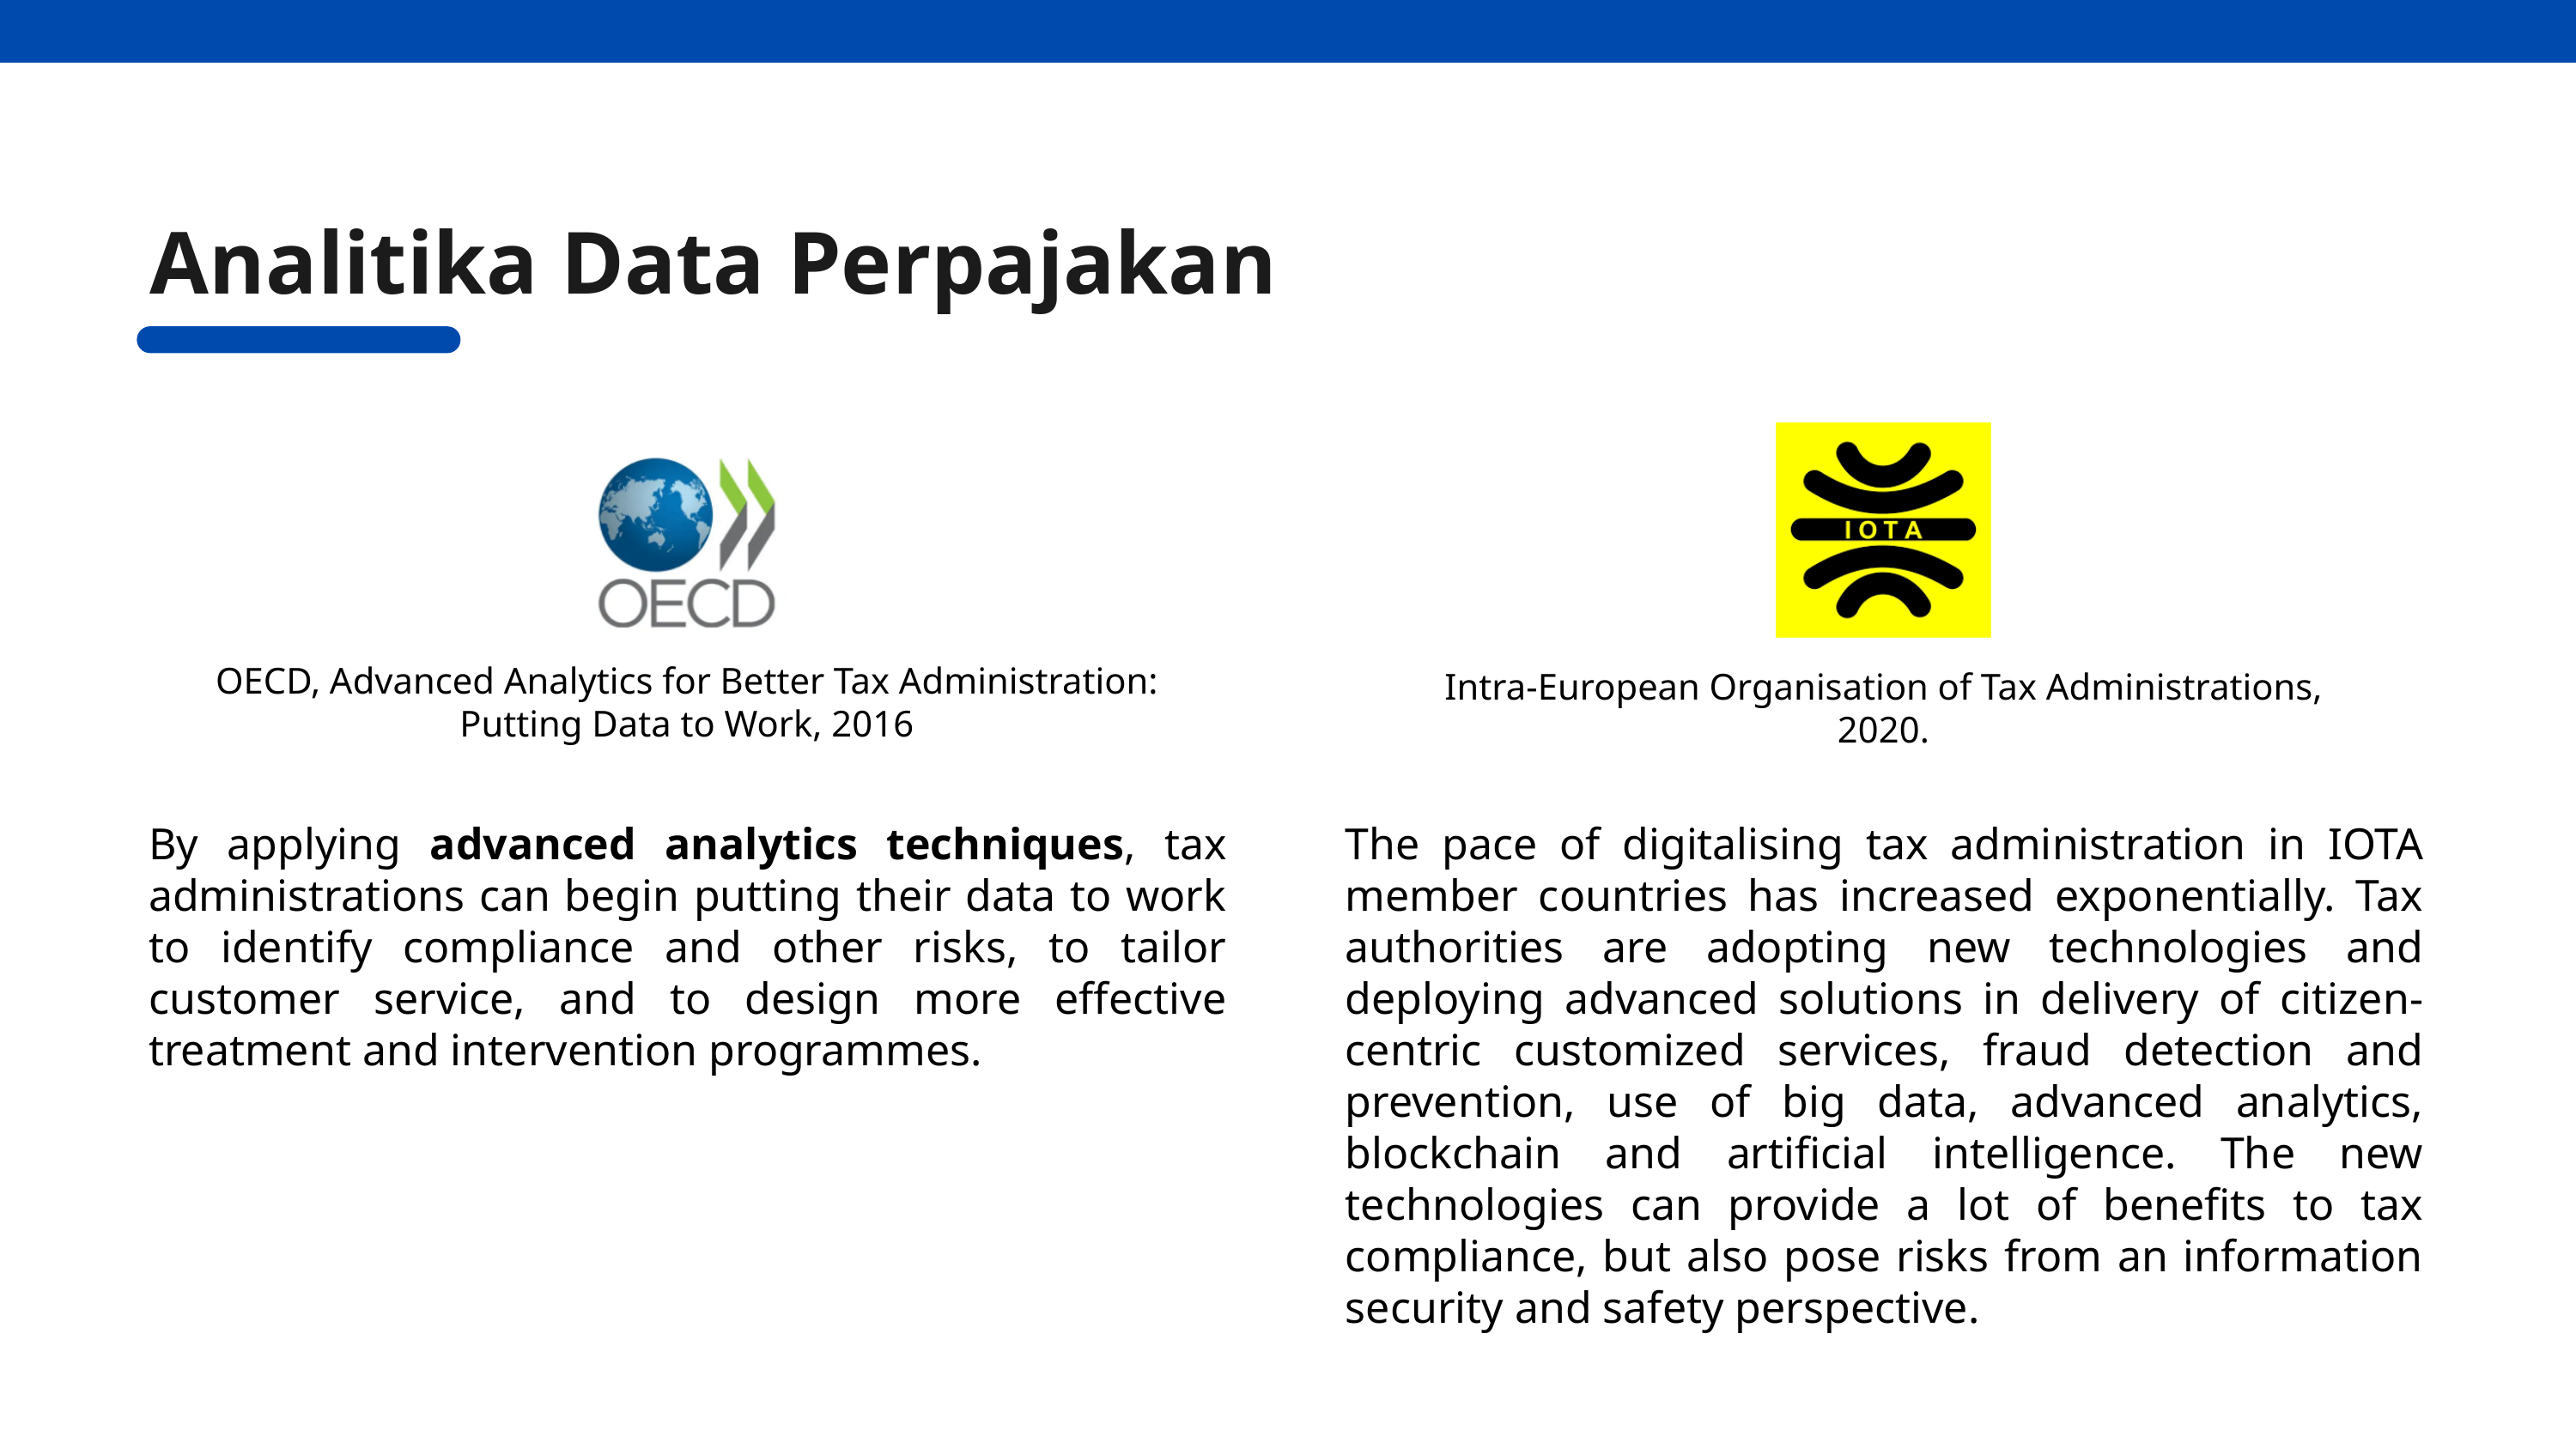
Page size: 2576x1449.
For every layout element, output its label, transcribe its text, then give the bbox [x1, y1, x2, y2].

text_box Intra-European Organisation of Tax Administrations, 2020. [1394, 658, 2372, 757]
text_box By applying advanced analytics techniques, tax administrations can begin putting their data to work to identify compliance and other risks, to tailor customer service, and to design more effective treatment and intervention programmes. [134, 809, 1240, 1081]
picture [1776, 422, 1991, 638]
text_box OECD, Advanced Analytics for Better Tax Administration: Putting Data to Work, 2016 [198, 652, 1176, 751]
text_box The pace of digitalising tax administration in IOTA member countries has increased exponentially. Tax authorities are adopting new technologies and deploying advanced solutions in delivery of citizen-centric customized services, fraud detection and prevention, use of big data, advanced analytics, blockchain and artificial intelligence. The new technologies can provide a lot of benefits to tax compliance, but also pose risks from an information security and safety perspective. [1330, 809, 2437, 1338]
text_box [0, 0, 2576, 63]
text_box Analitika Data Perpajakan [149, 149, 1922, 312]
picture [585, 449, 789, 638]
